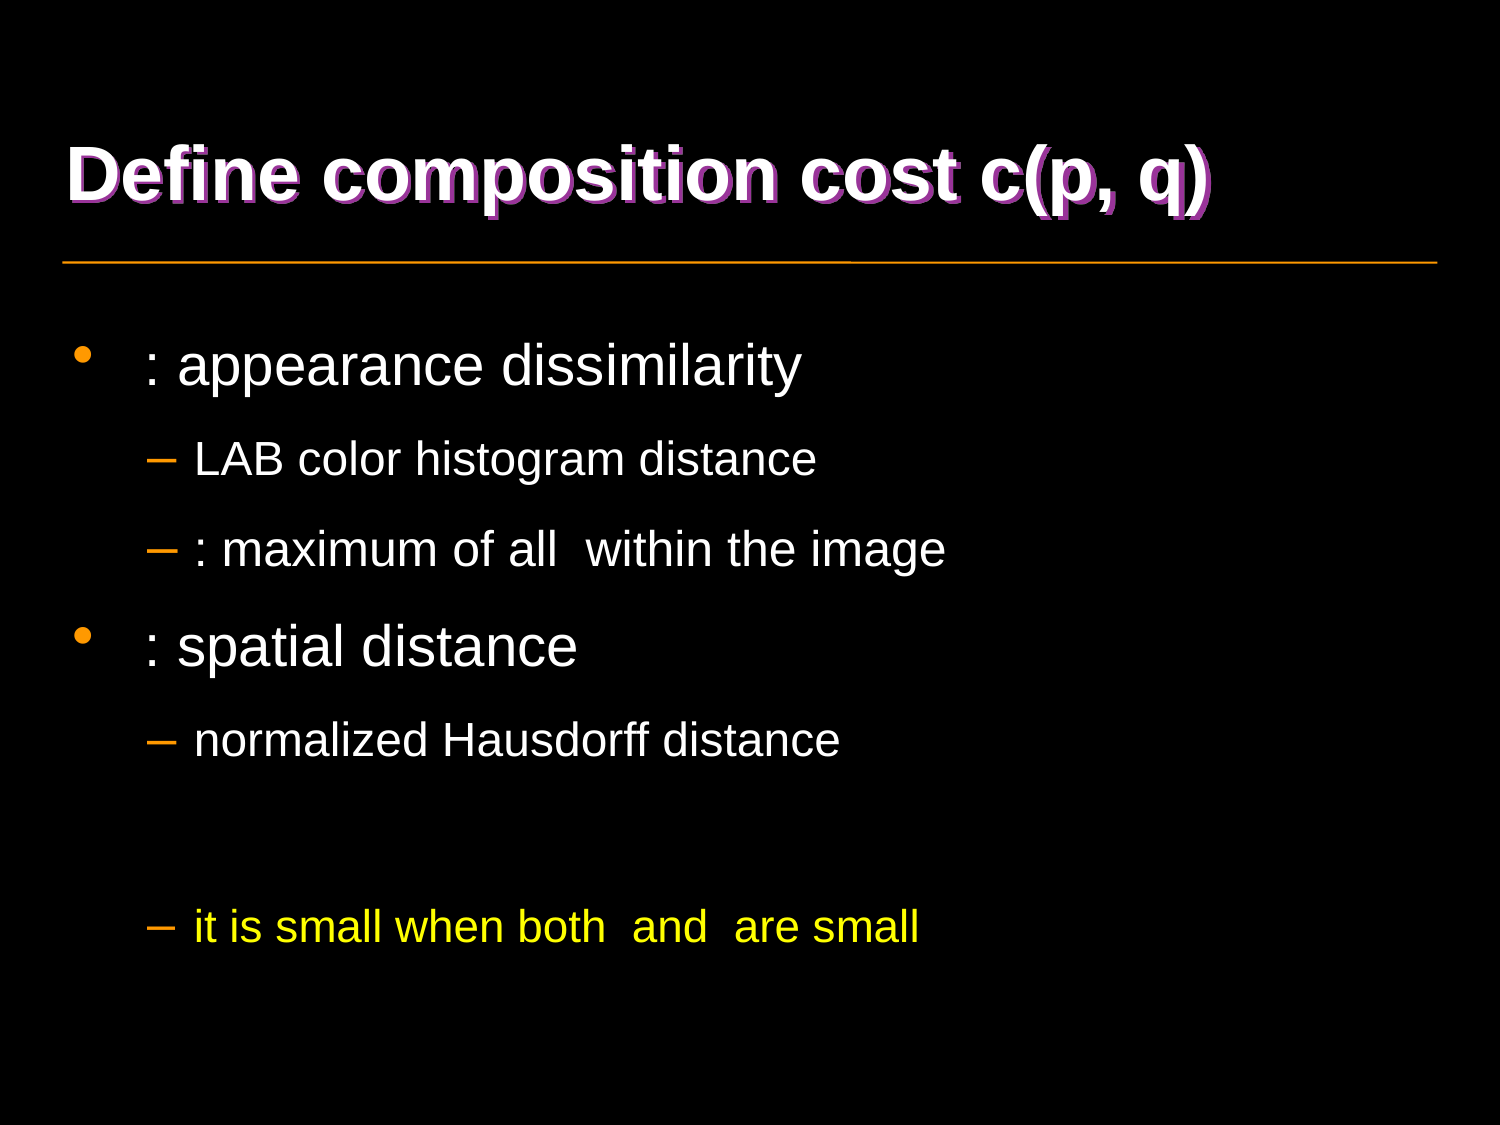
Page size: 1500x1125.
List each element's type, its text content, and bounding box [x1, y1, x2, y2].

title Define composition cost c(p, q) [50, 69, 1450, 270]
